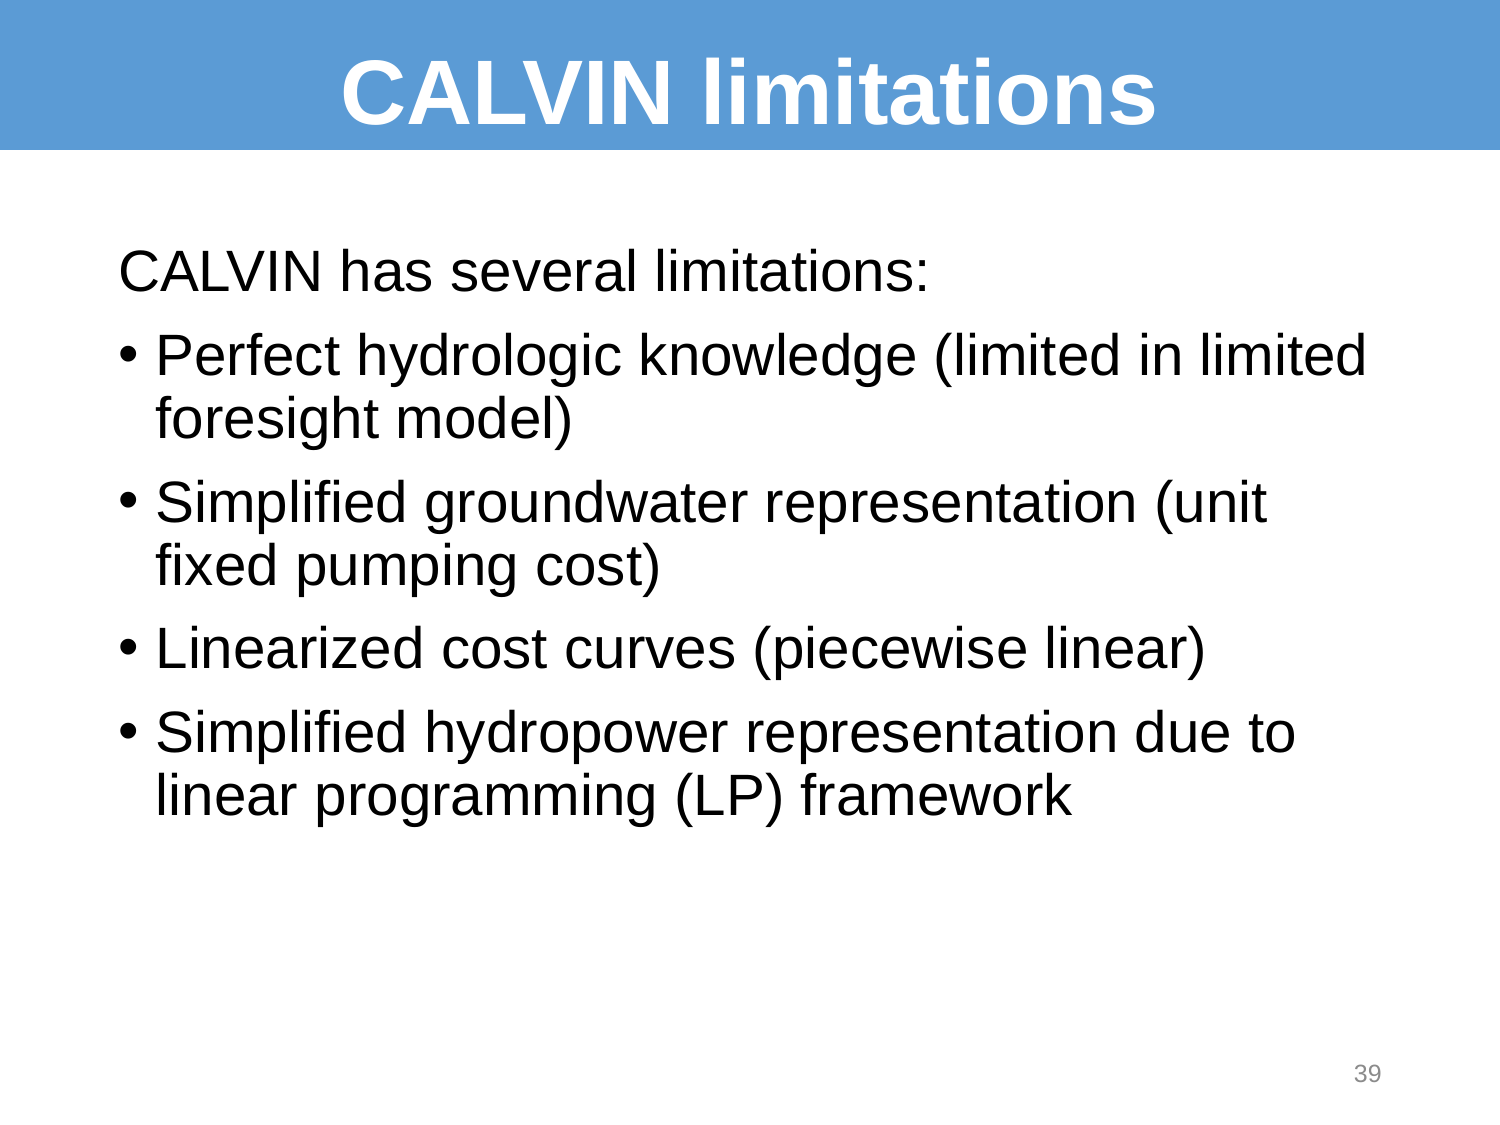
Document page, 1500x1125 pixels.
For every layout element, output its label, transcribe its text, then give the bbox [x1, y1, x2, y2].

list CALVIN has several limitations: Perfect hydrologic knowledge (limited in limited foresight model) Simplified groundwater representation (unit fixed pumping cost) Linearized cost curves (piecewise linear) Simplified hydropower representation due to linear programming (LP) framework [103, 233, 1397, 1014]
slide_number 39 [1059, 1042, 1397, 1103]
title CALVIN limitations [0, 0, 1500, 150]
